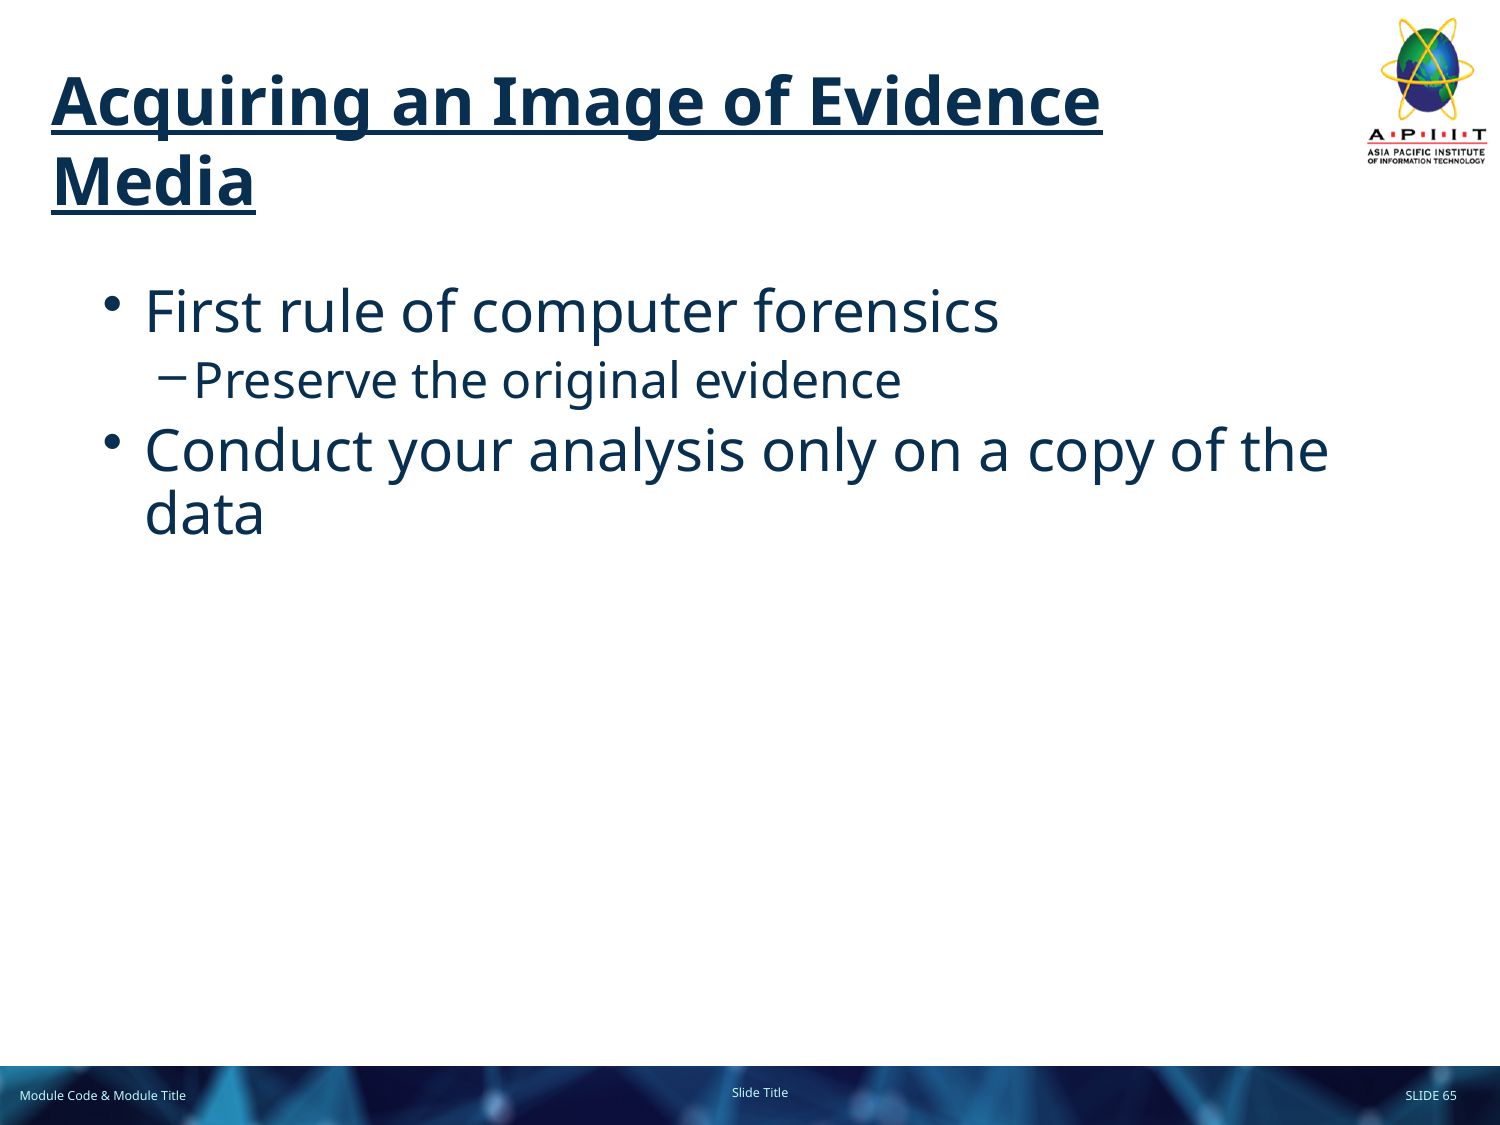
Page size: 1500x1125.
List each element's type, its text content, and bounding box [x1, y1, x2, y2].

picture [0, 1066, 1500, 1125]
picture [1353, 0, 1500, 182]
title Acquiring an Image of Evidence Media [36, 45, 1323, 233]
list First rule of computer forensics Preserve the original evidence Conduct your analysis only on a copy of the data [87, 275, 1413, 975]
